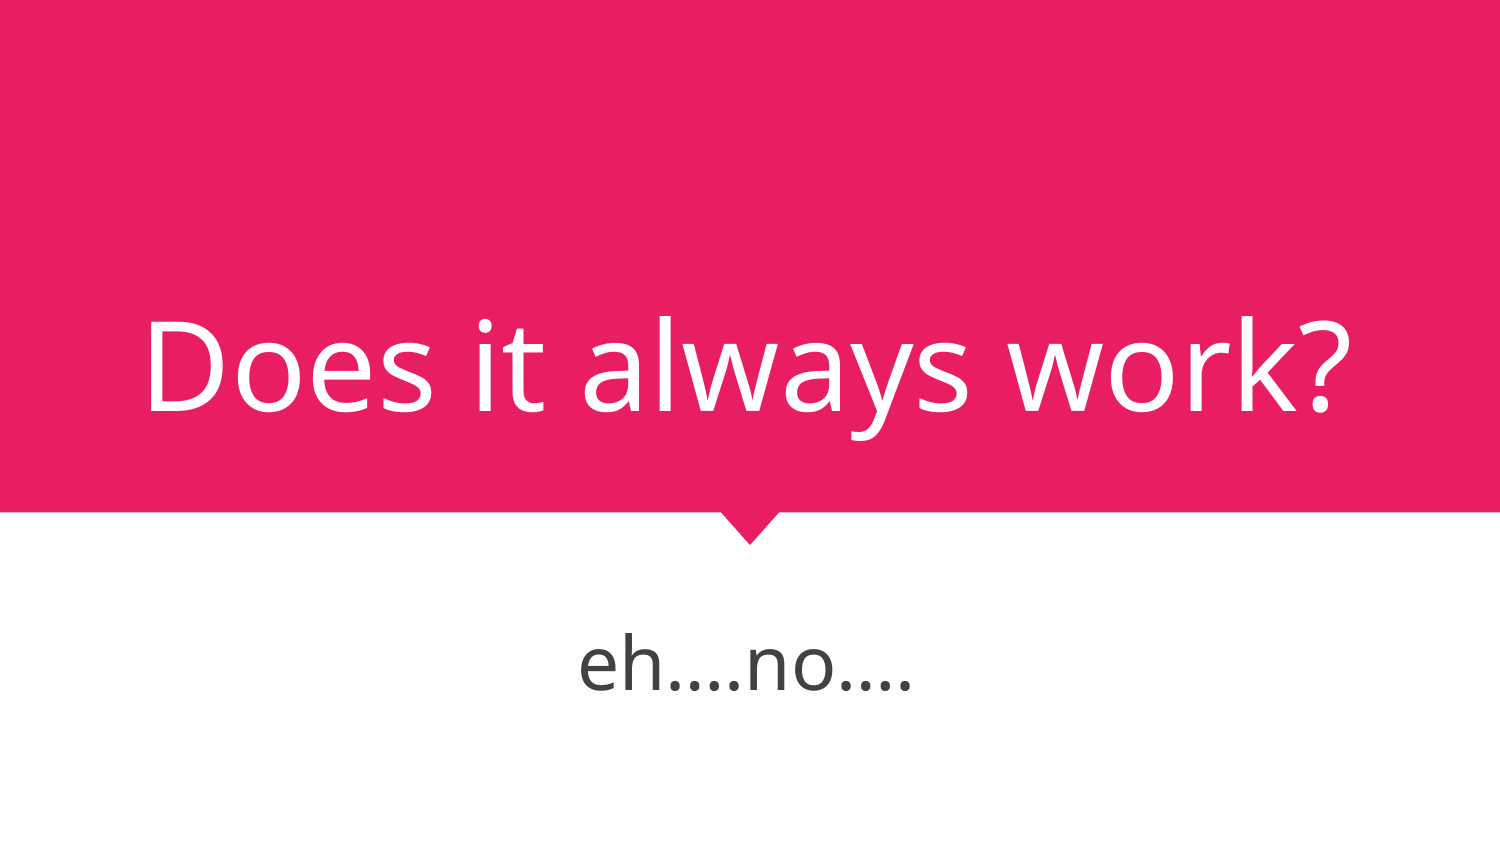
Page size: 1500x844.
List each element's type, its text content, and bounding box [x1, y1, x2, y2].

subtitle eh….no…. [67, 557, 1427, 765]
title Does it always work? [67, 105, 1427, 452]
